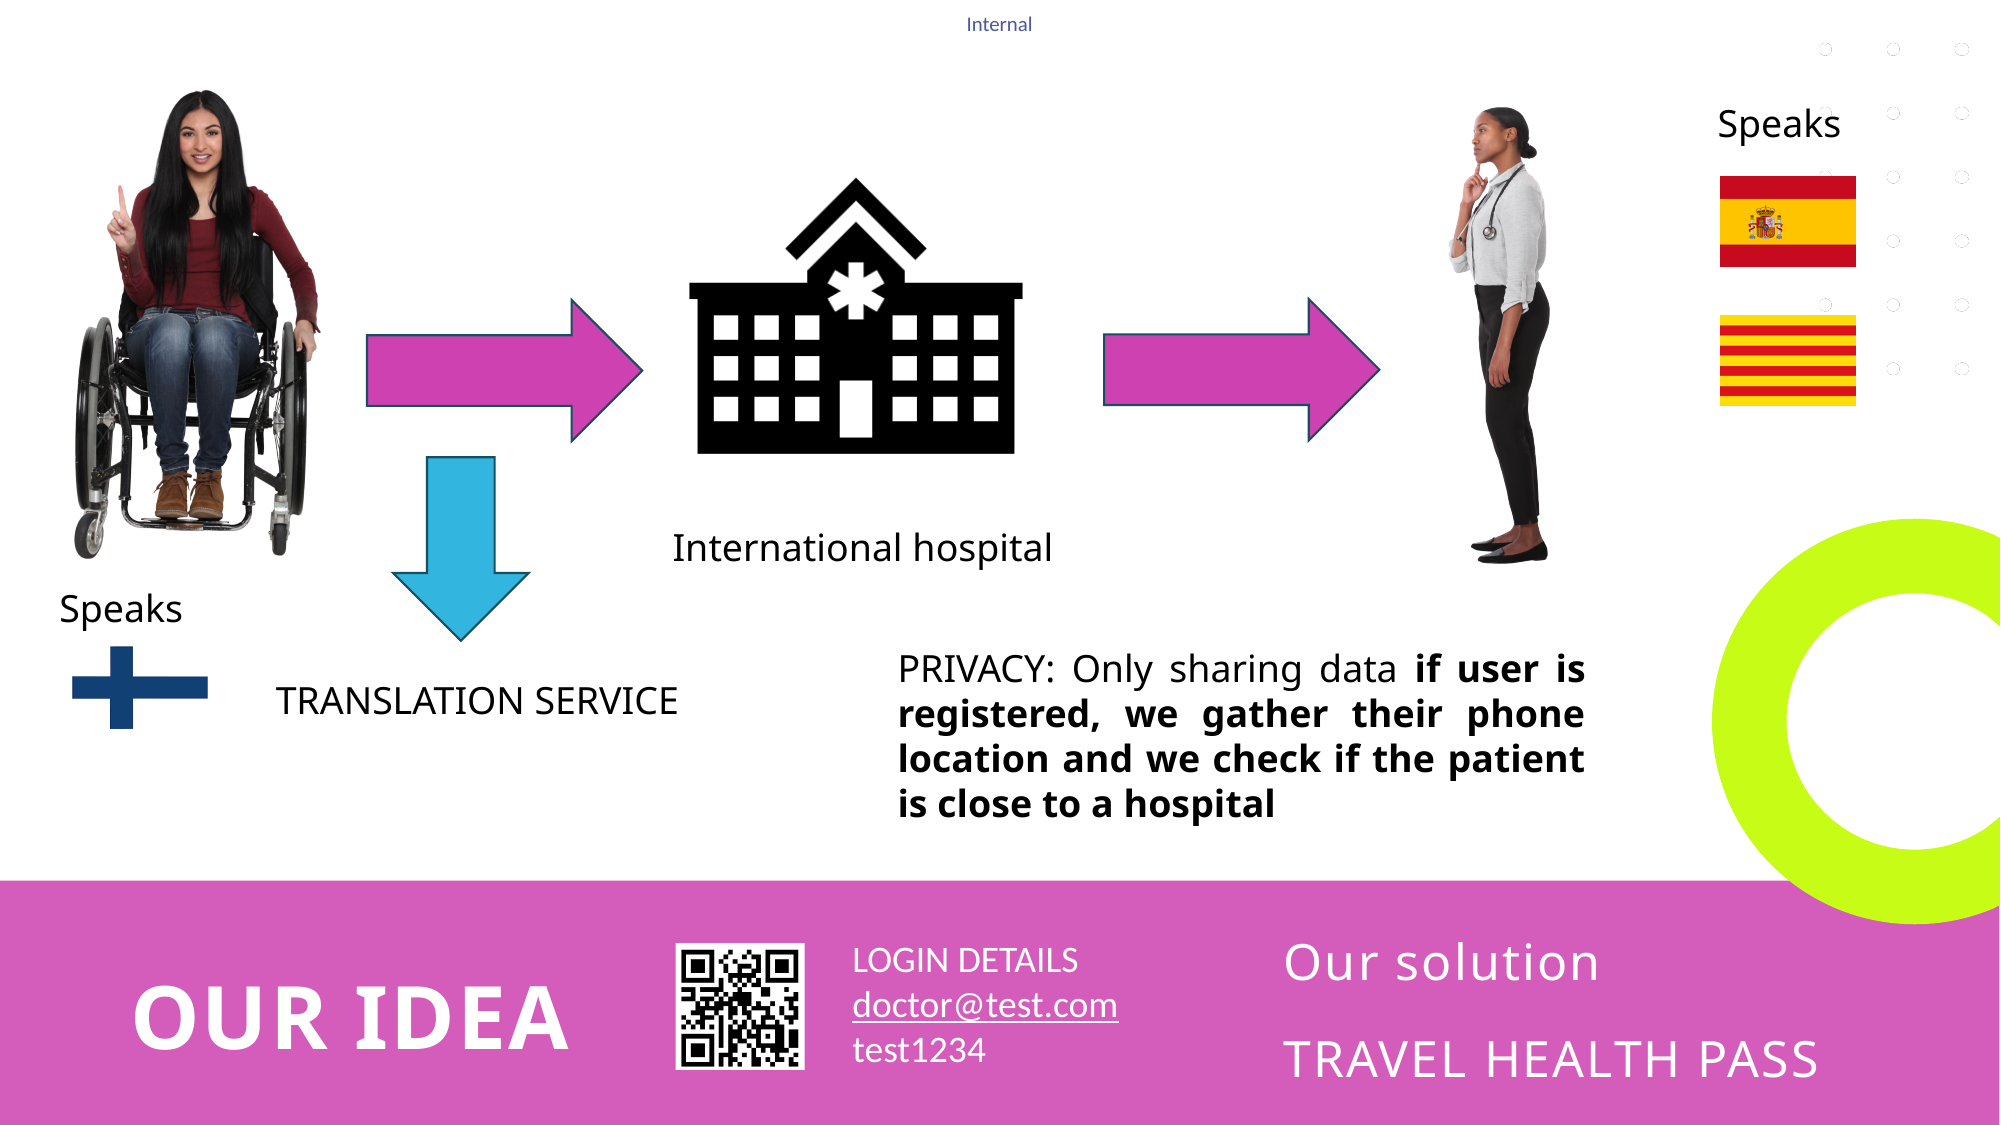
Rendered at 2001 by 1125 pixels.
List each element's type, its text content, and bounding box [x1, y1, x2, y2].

picture [1720, 43, 2000, 406]
text_box Speaks [1702, 92, 1857, 153]
text_box [1710, 517, 2000, 926]
text_box [365, 297, 644, 444]
text_box [1103, 296, 1381, 443]
text_box TRANSLATION SERVICE [261, 669, 694, 729]
title Our idea [0, 880, 2000, 1125]
picture [661, 128, 1051, 519]
list Our solution TRAVEL HEALTH PASS [1283, 943, 1905, 1085]
text_box Speaks [44, 577, 198, 638]
text_box [390, 456, 532, 643]
picture [1448, 107, 1550, 564]
text_box International hospital [657, 516, 1069, 576]
picture [675, 943, 805, 1070]
picture [74, 89, 321, 559]
picture [72, 646, 208, 729]
text_box LOGIN DETAILS doctor@test.com test1234 [837, 928, 1134, 1123]
text_box PRIVACY: Only sharing data if user is registered, we gather their phone location and we check if the patient is close to a hospital [882, 637, 1601, 833]
